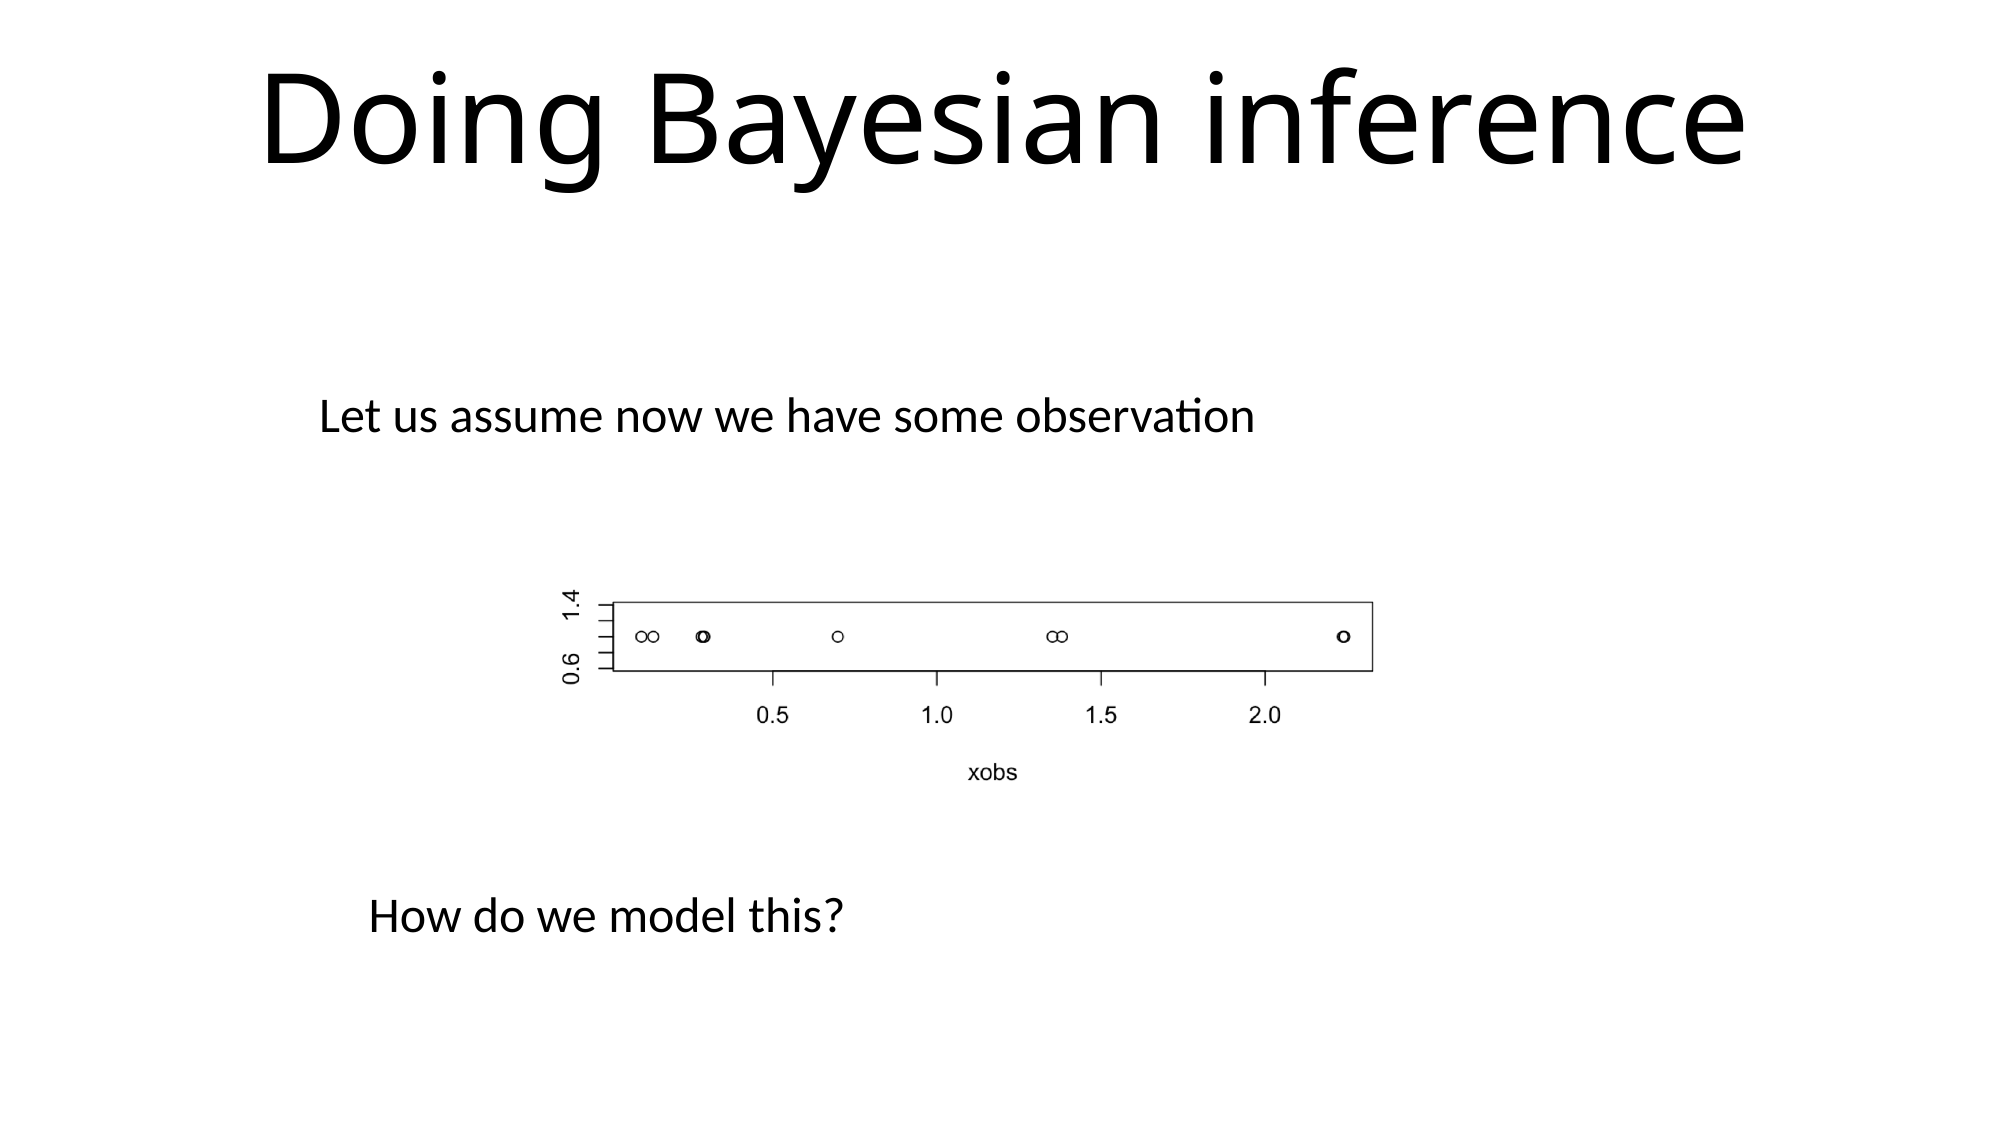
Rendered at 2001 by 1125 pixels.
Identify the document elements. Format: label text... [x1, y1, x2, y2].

picture [546, 541, 1401, 795]
text_box Doing Bayesian inference [141, 0, 1867, 198]
text_box How do we model this? . [353, 874, 1863, 1125]
